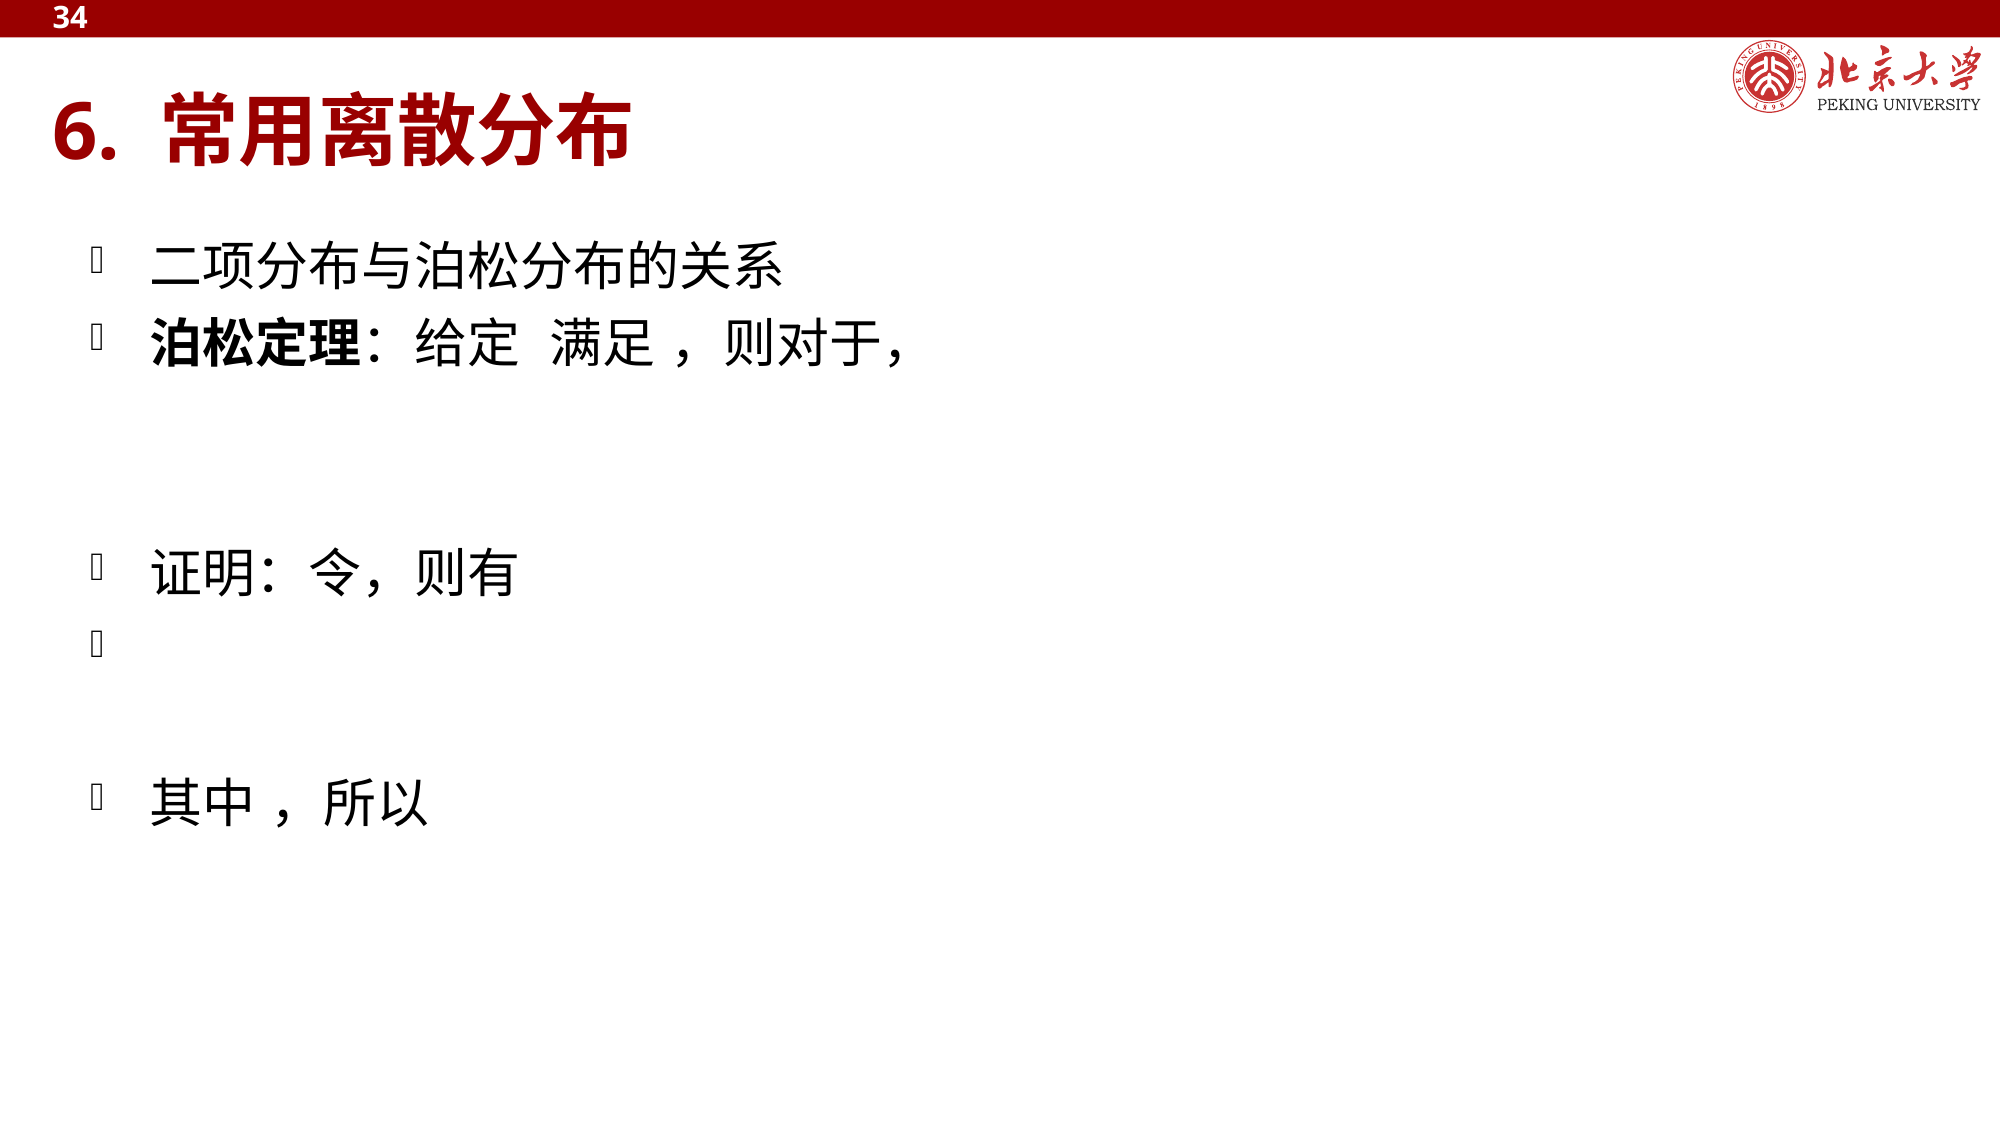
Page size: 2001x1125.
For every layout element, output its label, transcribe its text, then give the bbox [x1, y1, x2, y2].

slide_number 34 [37, 5, 225, 34]
title 6. 常用离散分布 [37, 62, 1951, 194]
